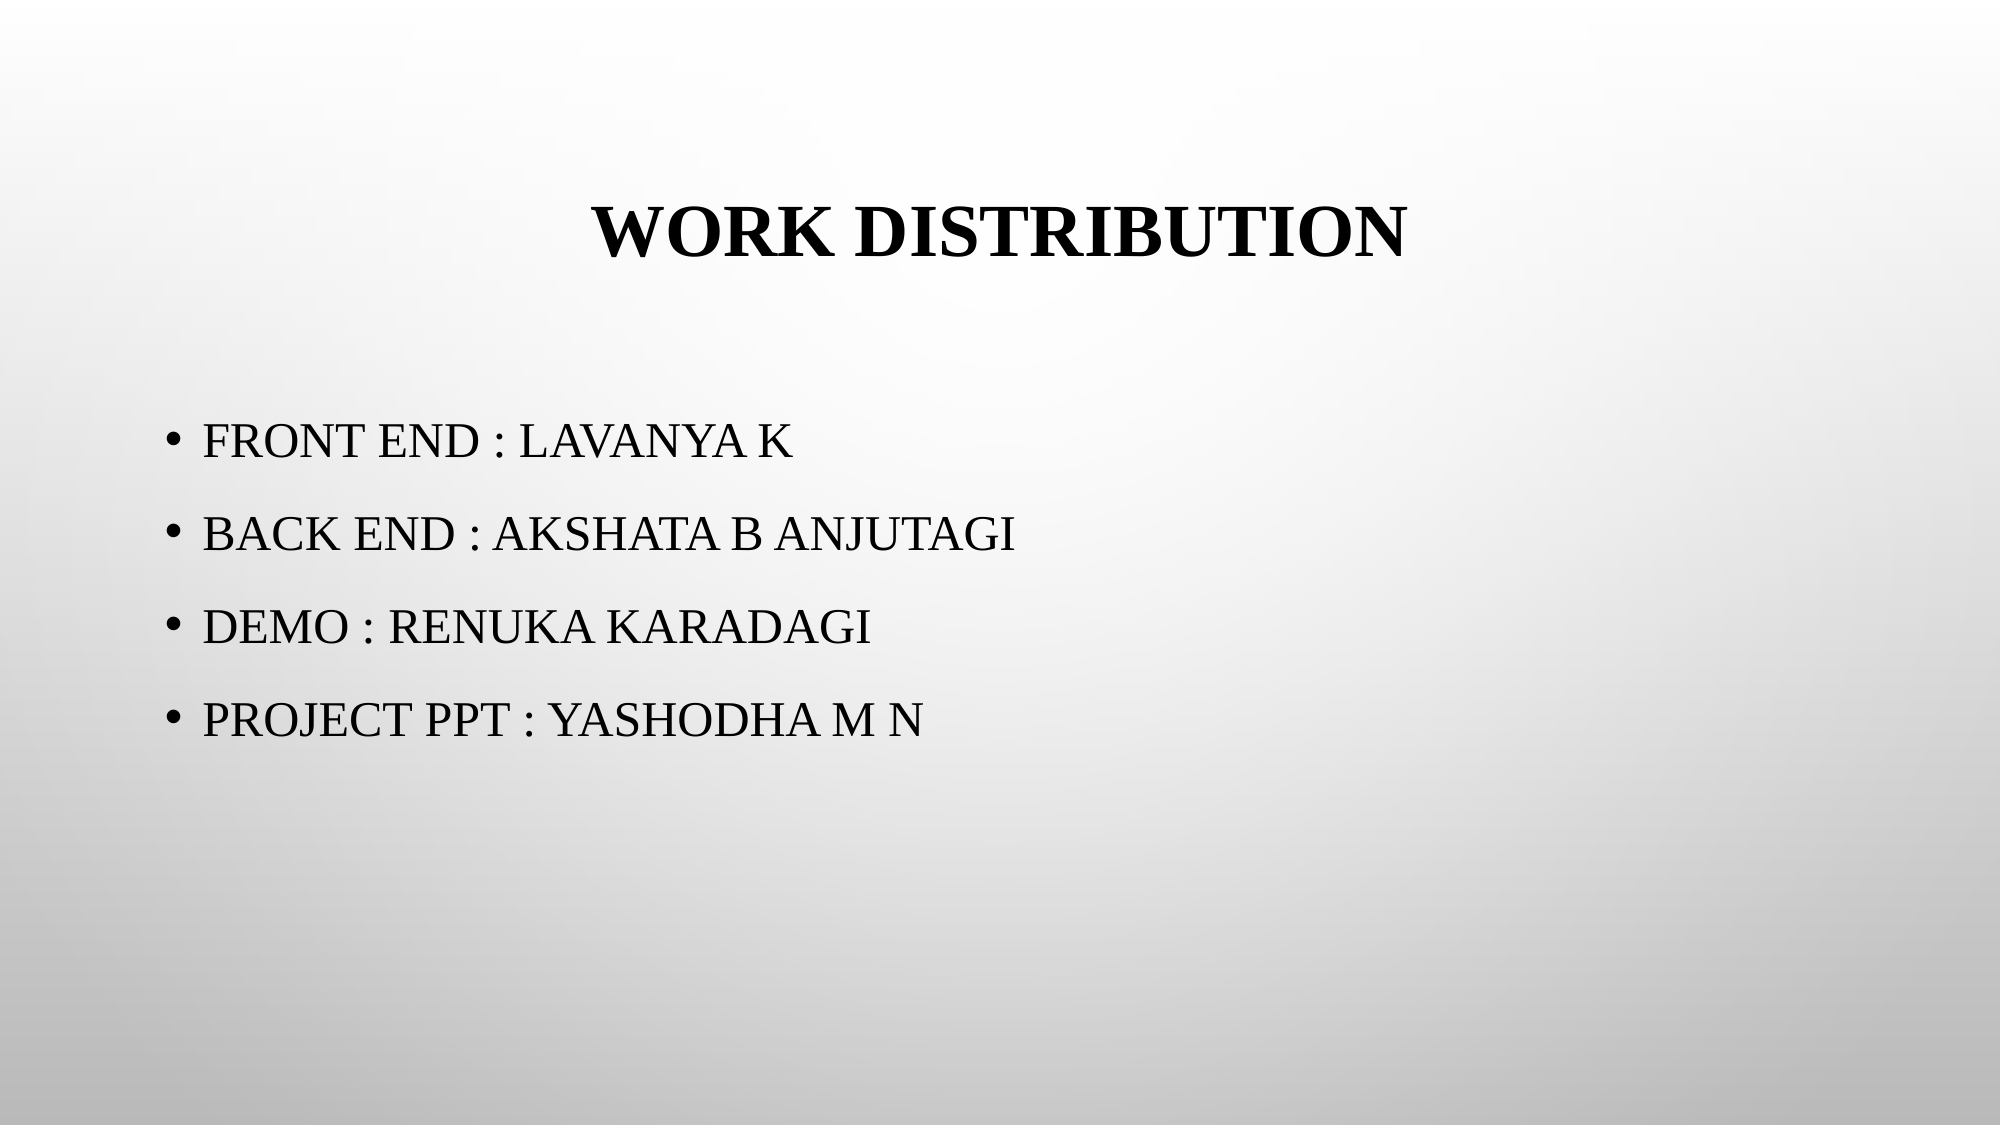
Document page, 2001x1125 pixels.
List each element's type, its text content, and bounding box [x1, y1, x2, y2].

title WORK DISTRIBUTION [149, 101, 1851, 364]
picture [0, 0, 2000, 1125]
list Front End : LAVANYA K BACK END : AKSHATA B ANJUTAGI DEMO : RENUKA KARADAGI PROJECT PPT : YASHODHA M N [149, 388, 1851, 950]
